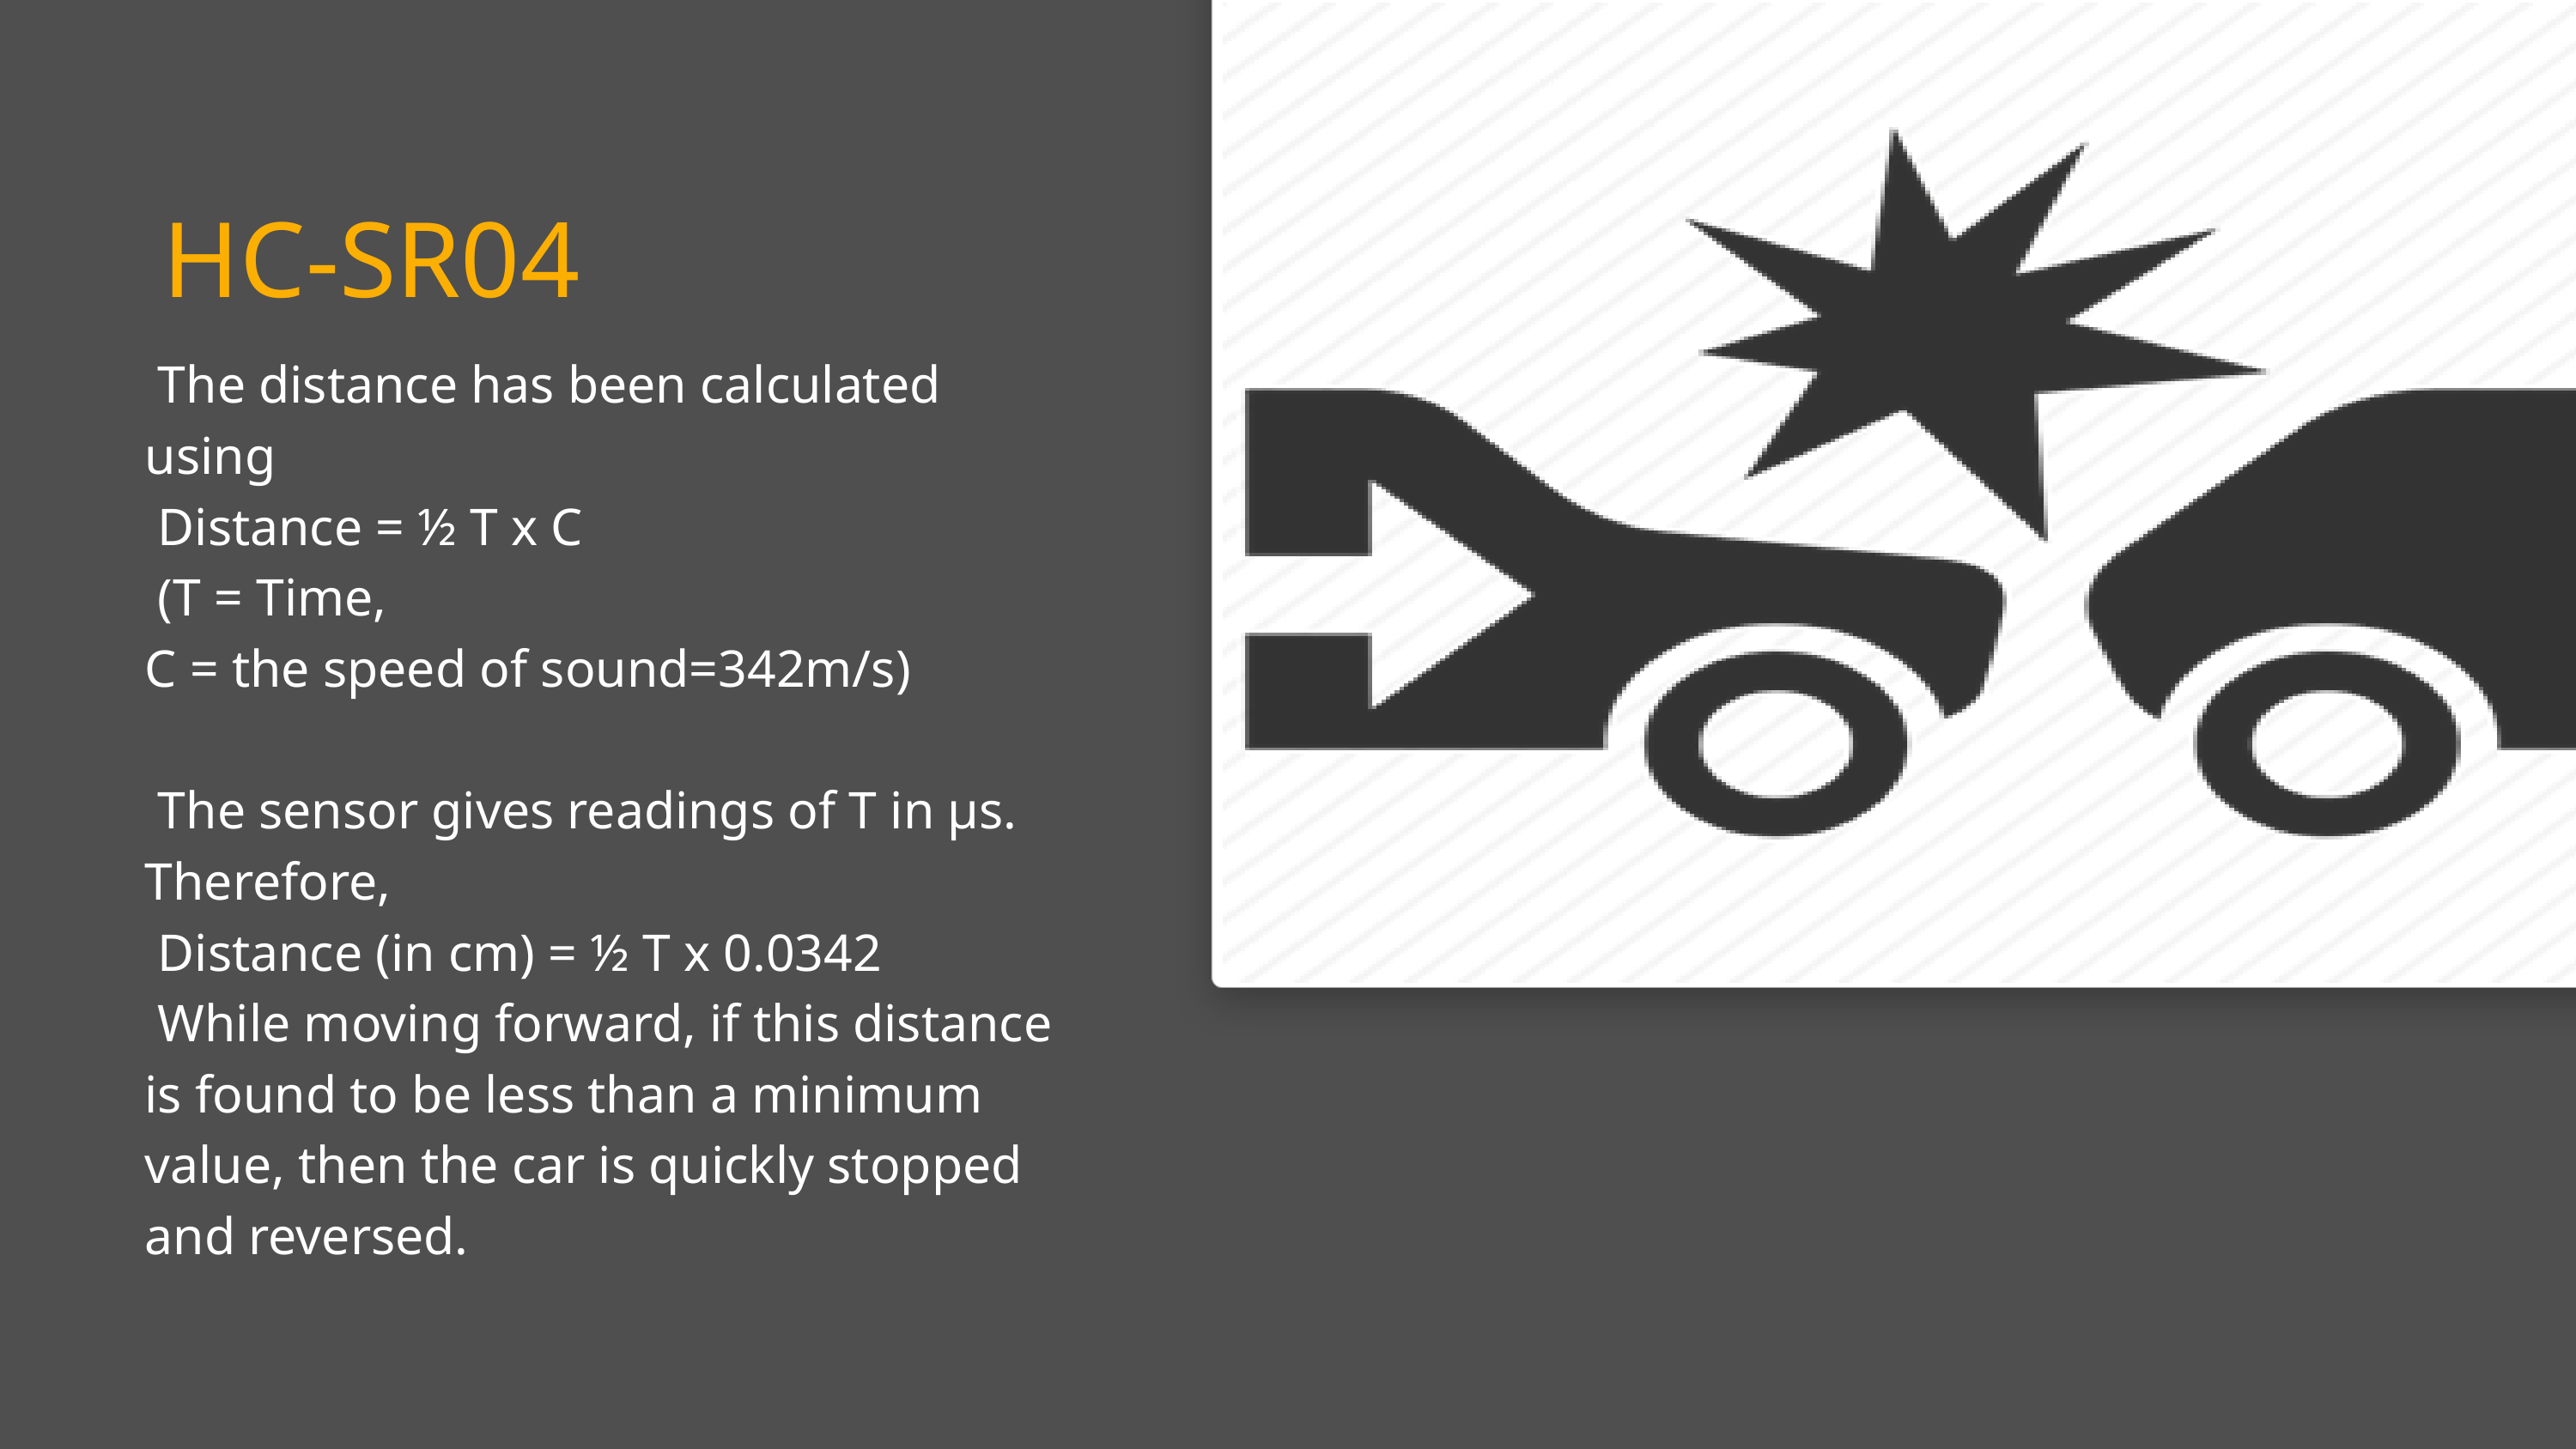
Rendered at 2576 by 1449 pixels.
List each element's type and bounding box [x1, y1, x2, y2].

text_box [1237, 0, 2576, 1035]
text_box [144, 0, 1233, 1354]
